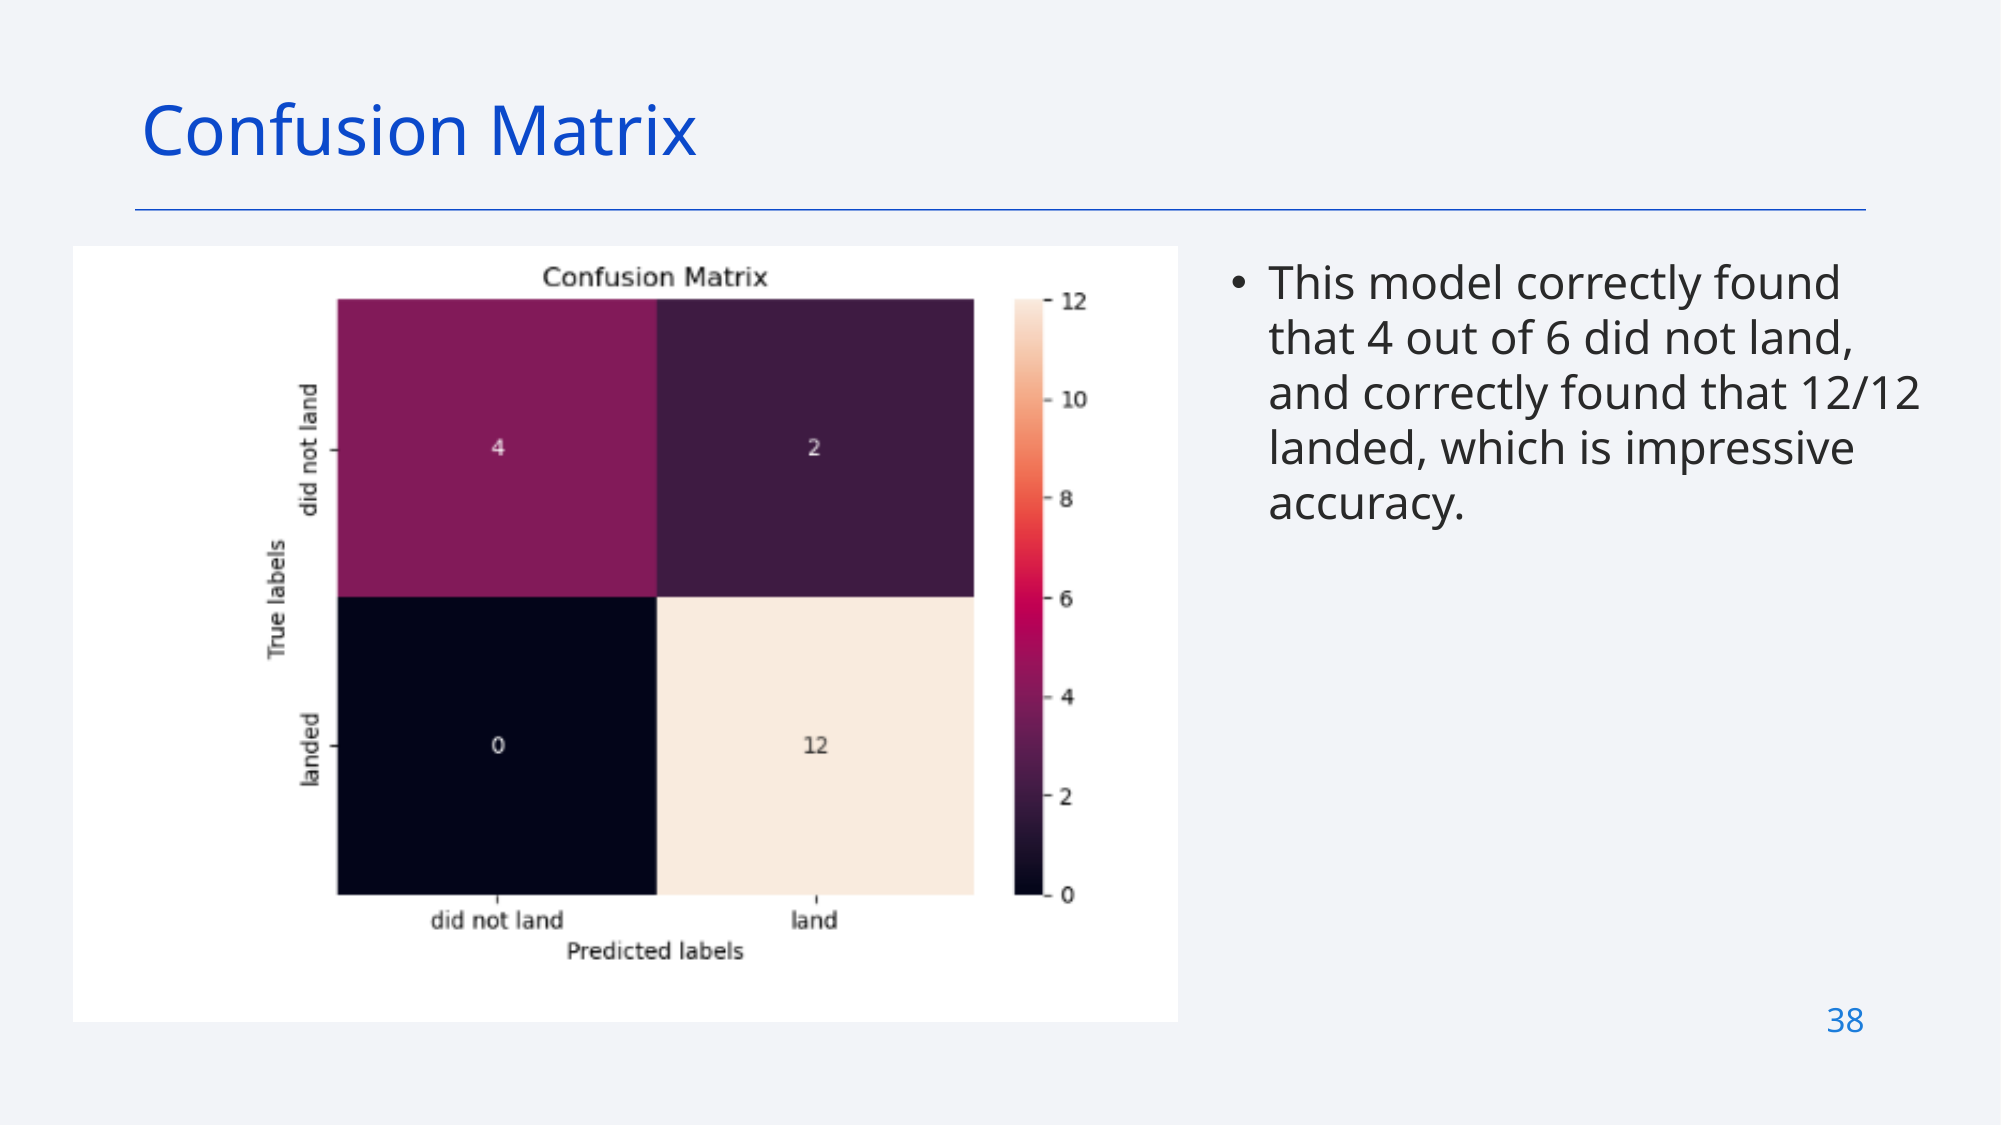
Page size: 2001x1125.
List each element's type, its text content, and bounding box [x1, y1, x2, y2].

slide_number 38 [1429, 988, 1880, 1055]
picture [0, 0, 2001, 1125]
list This model correctly found that 4 out of 6 did not land, and correctly found that 12/12 landed, which is impressive accuracy. [1216, 246, 1949, 884]
text_box Confusion Matrix [126, 88, 1852, 179]
